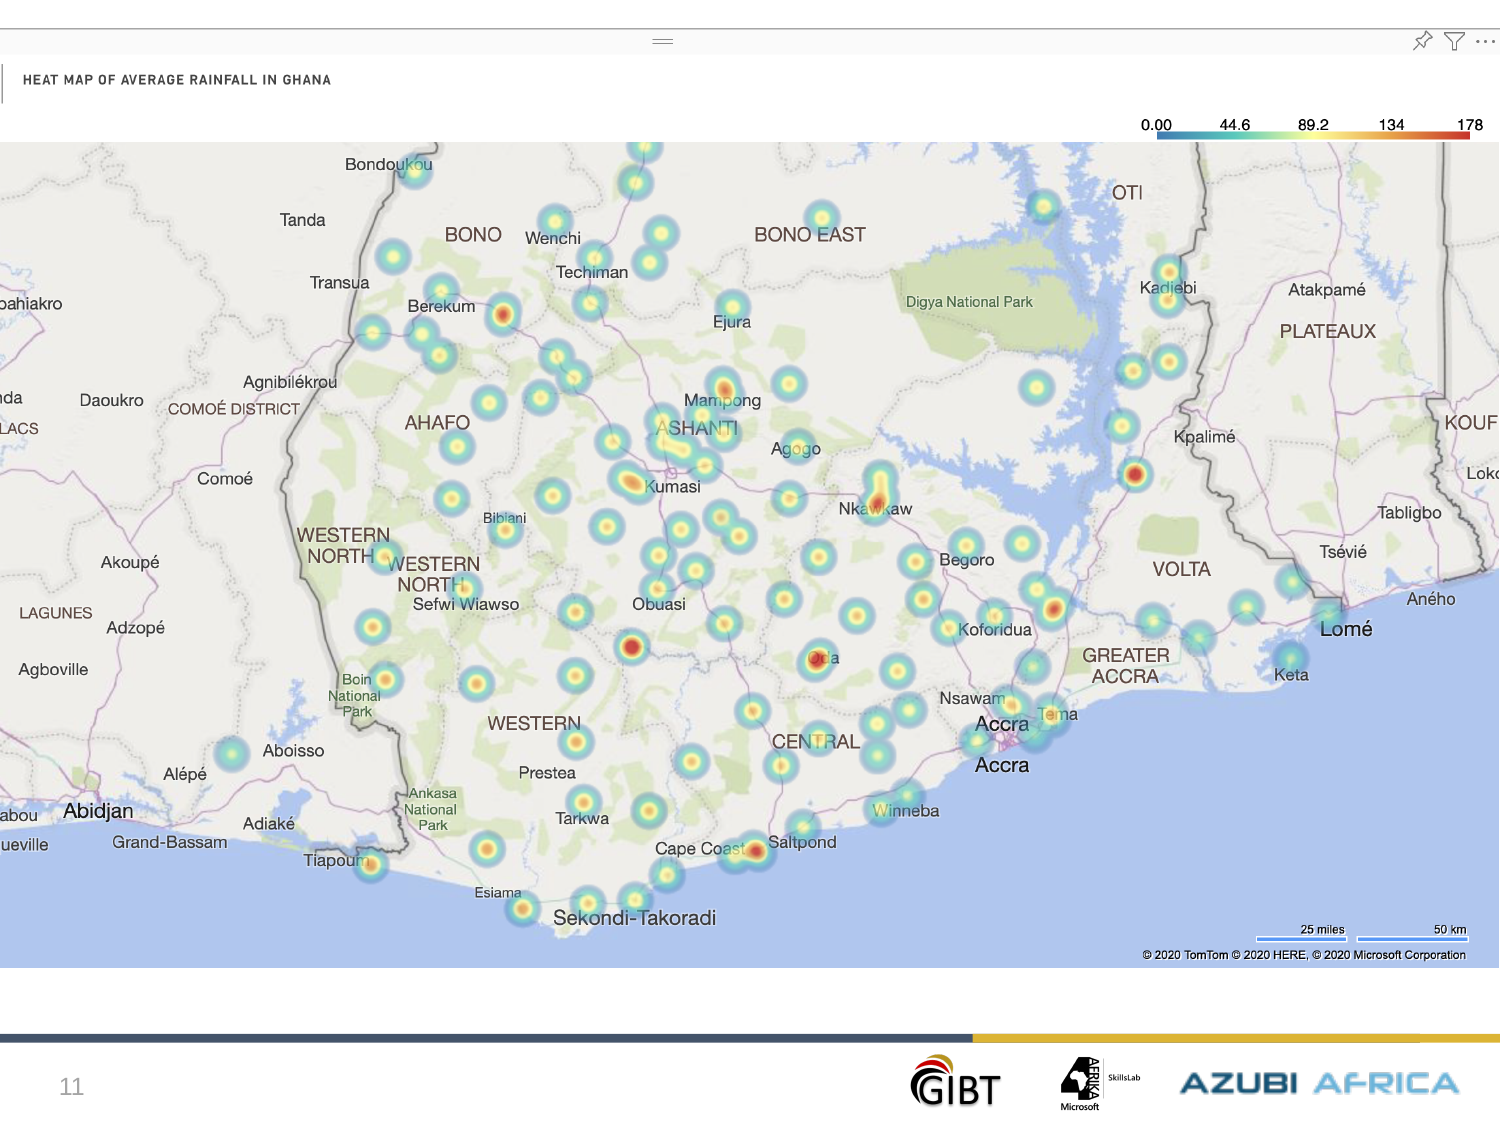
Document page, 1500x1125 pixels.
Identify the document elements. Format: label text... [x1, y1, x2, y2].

picture [0, 27, 1500, 974]
picture [1059, 1042, 1142, 1125]
picture [909, 1053, 1003, 1109]
slide_number 11 [32, 1055, 93, 1116]
picture [1150, 1044, 1479, 1122]
